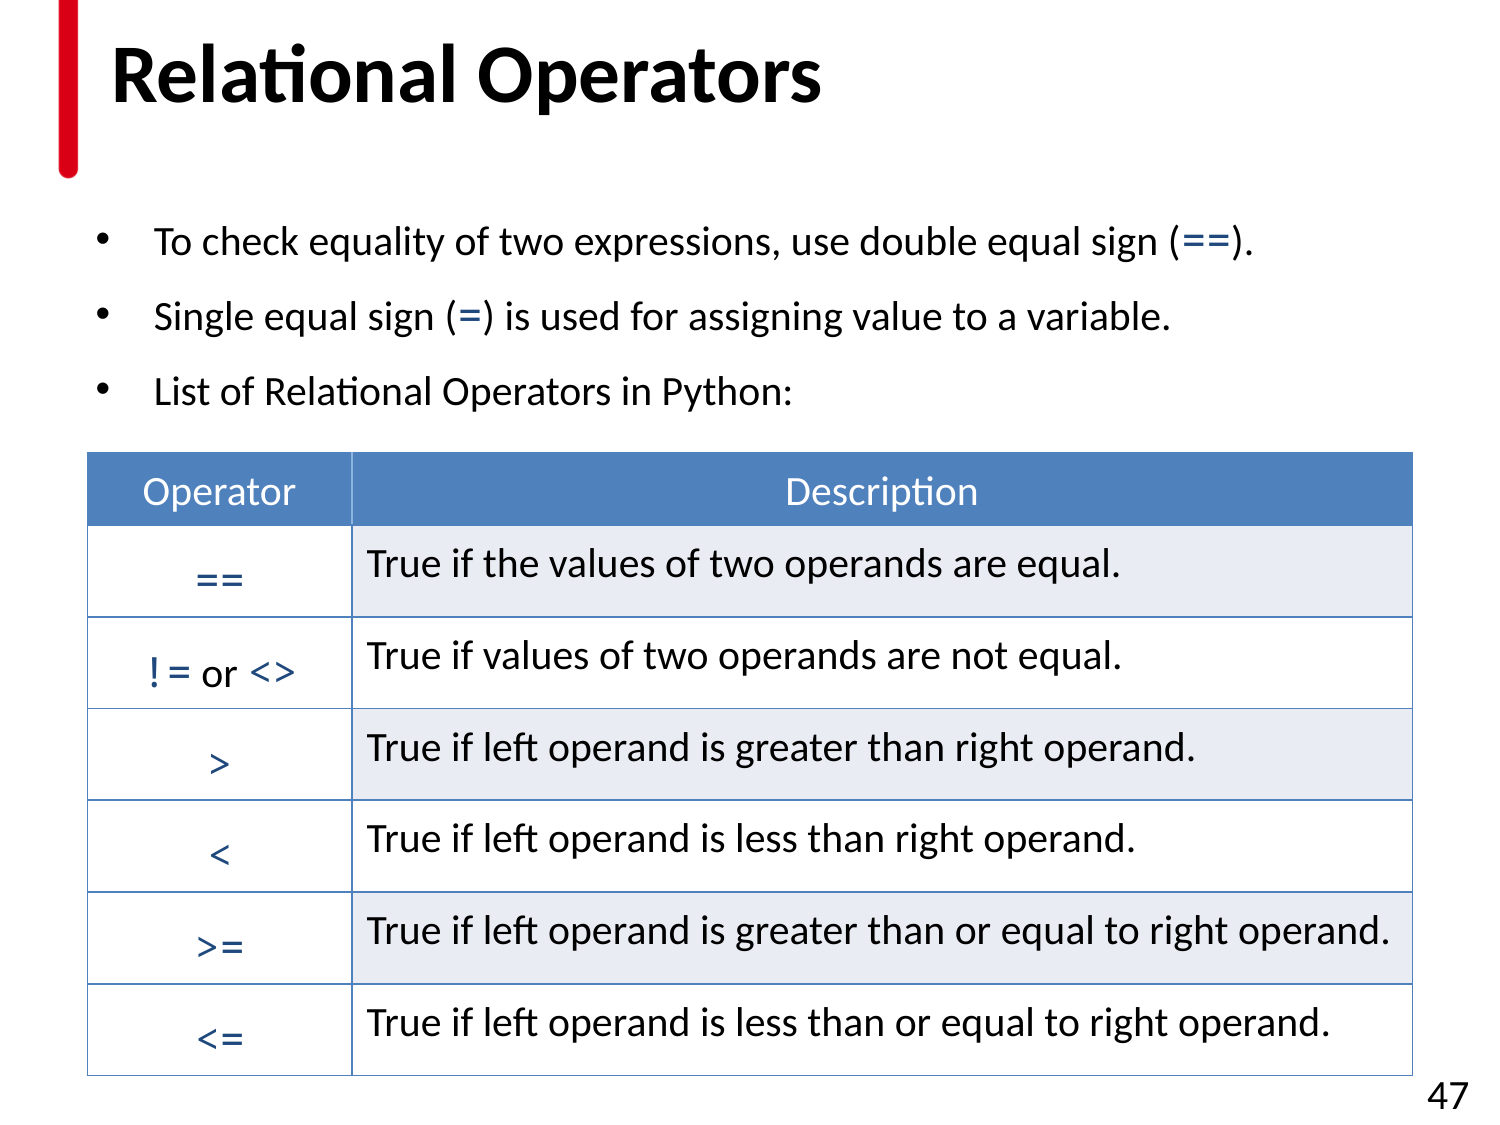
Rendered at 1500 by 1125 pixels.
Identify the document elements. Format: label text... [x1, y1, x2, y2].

picture [57, 0, 81, 200]
table_cell True if left operand is greater than right operand. [353, 709, 1412, 799]
table_cell <= [88, 985, 351, 1075]
table_cell True if left operand is less than right operand. [353, 801, 1412, 891]
title Relational Operators [96, 0, 1500, 138]
table_cell > [88, 709, 351, 799]
table_cell True if left operand is greater than or equal to right operand. [353, 893, 1412, 983]
table_cell < [88, 801, 351, 891]
table_cell True if values of two operands are not equal. [353, 618, 1412, 708]
table_cell True if left operand is less than or equal to right operand. [353, 985, 1412, 1075]
table_header Operator [88, 454, 351, 524]
table_cell == [88, 526, 351, 616]
list To check equality of two expressions, use double equal sign (==). Single equal sign (=) is used for assigning value to a variable. List of Relational Operators in Python: [80, 206, 1470, 701]
table_cell >= [88, 893, 351, 983]
table_cell != or <> [88, 618, 351, 708]
table_header Description [353, 454, 1412, 524]
table_cell True if the values of two operands are equal. [353, 526, 1412, 616]
